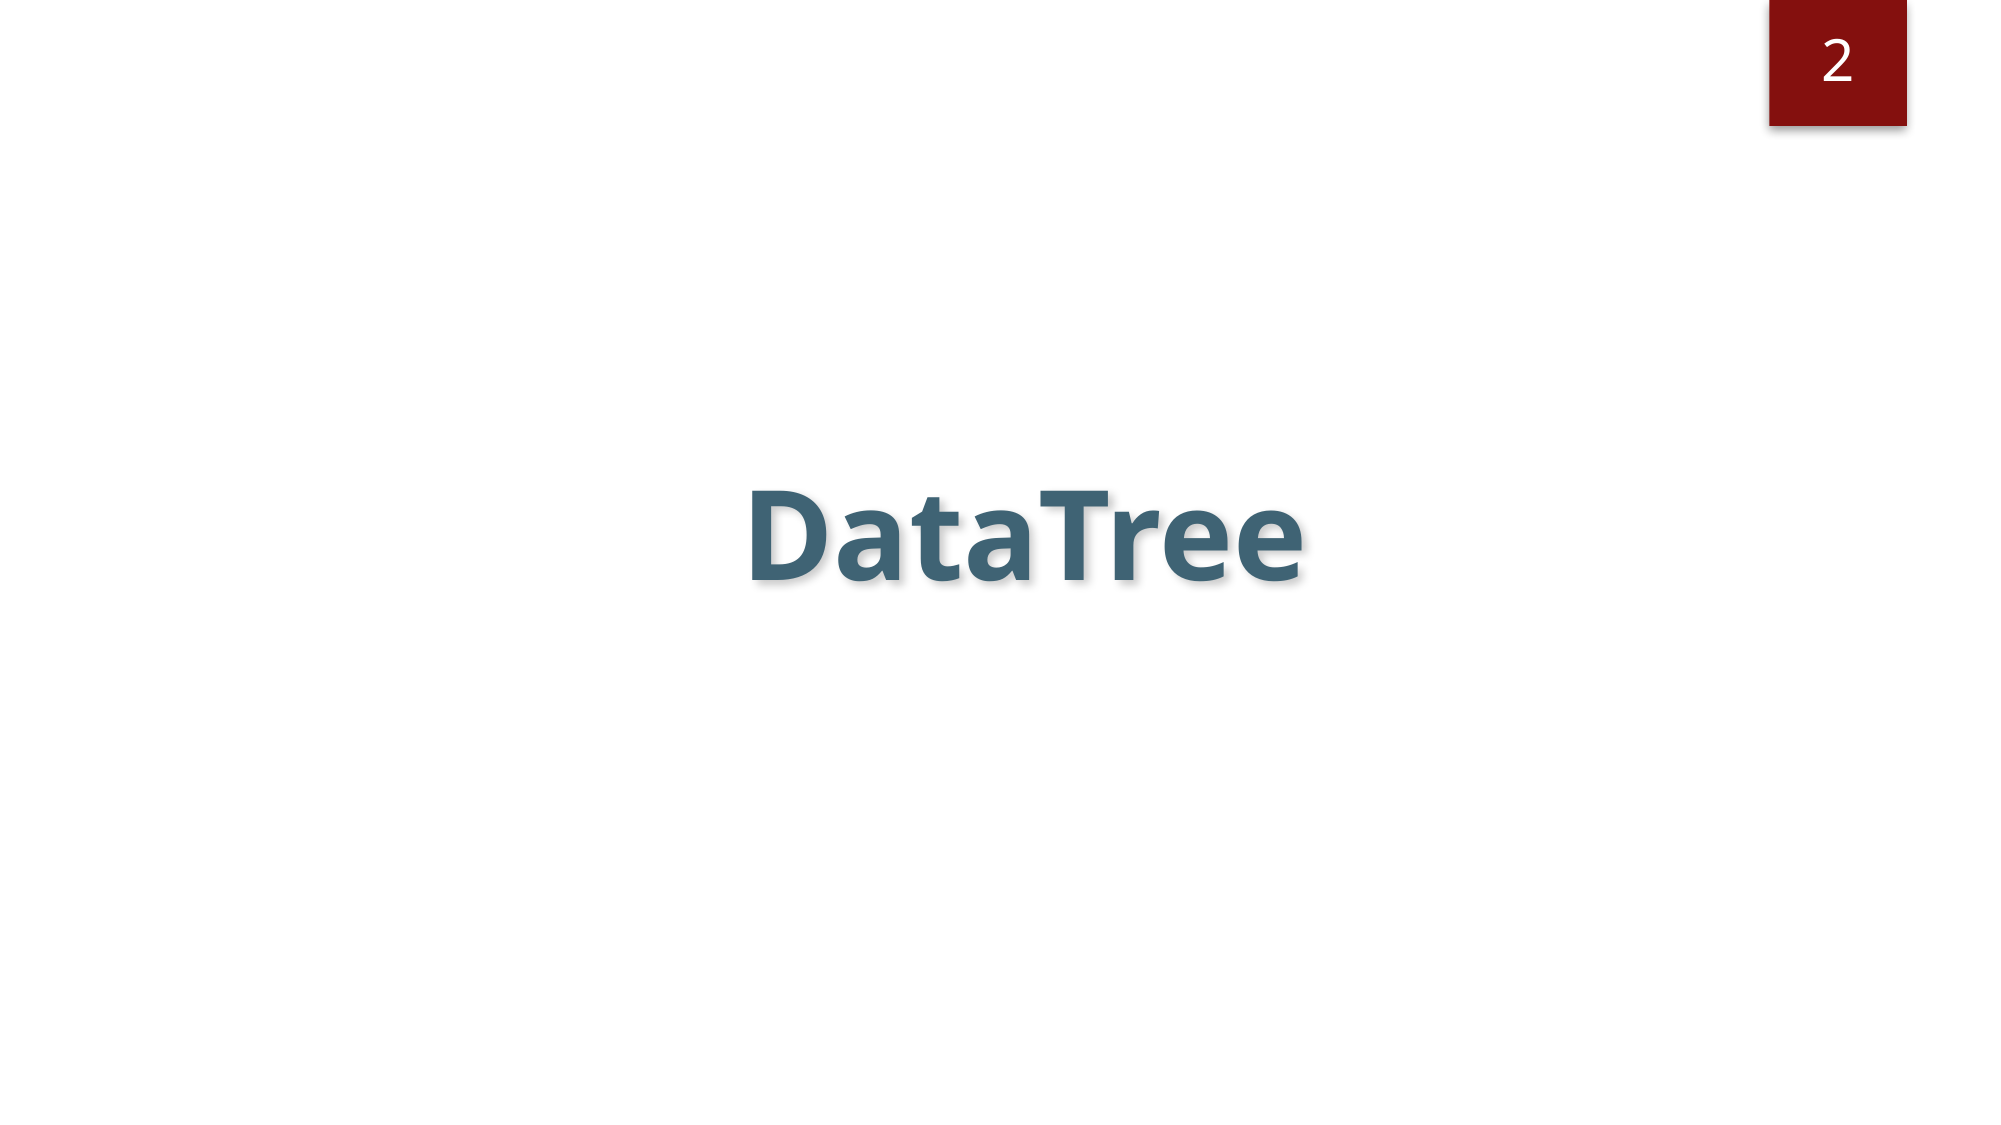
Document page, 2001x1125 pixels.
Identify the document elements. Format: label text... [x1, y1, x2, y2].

title DataTree [206, 447, 1844, 753]
slide_number 2 [1769, 0, 1907, 126]
